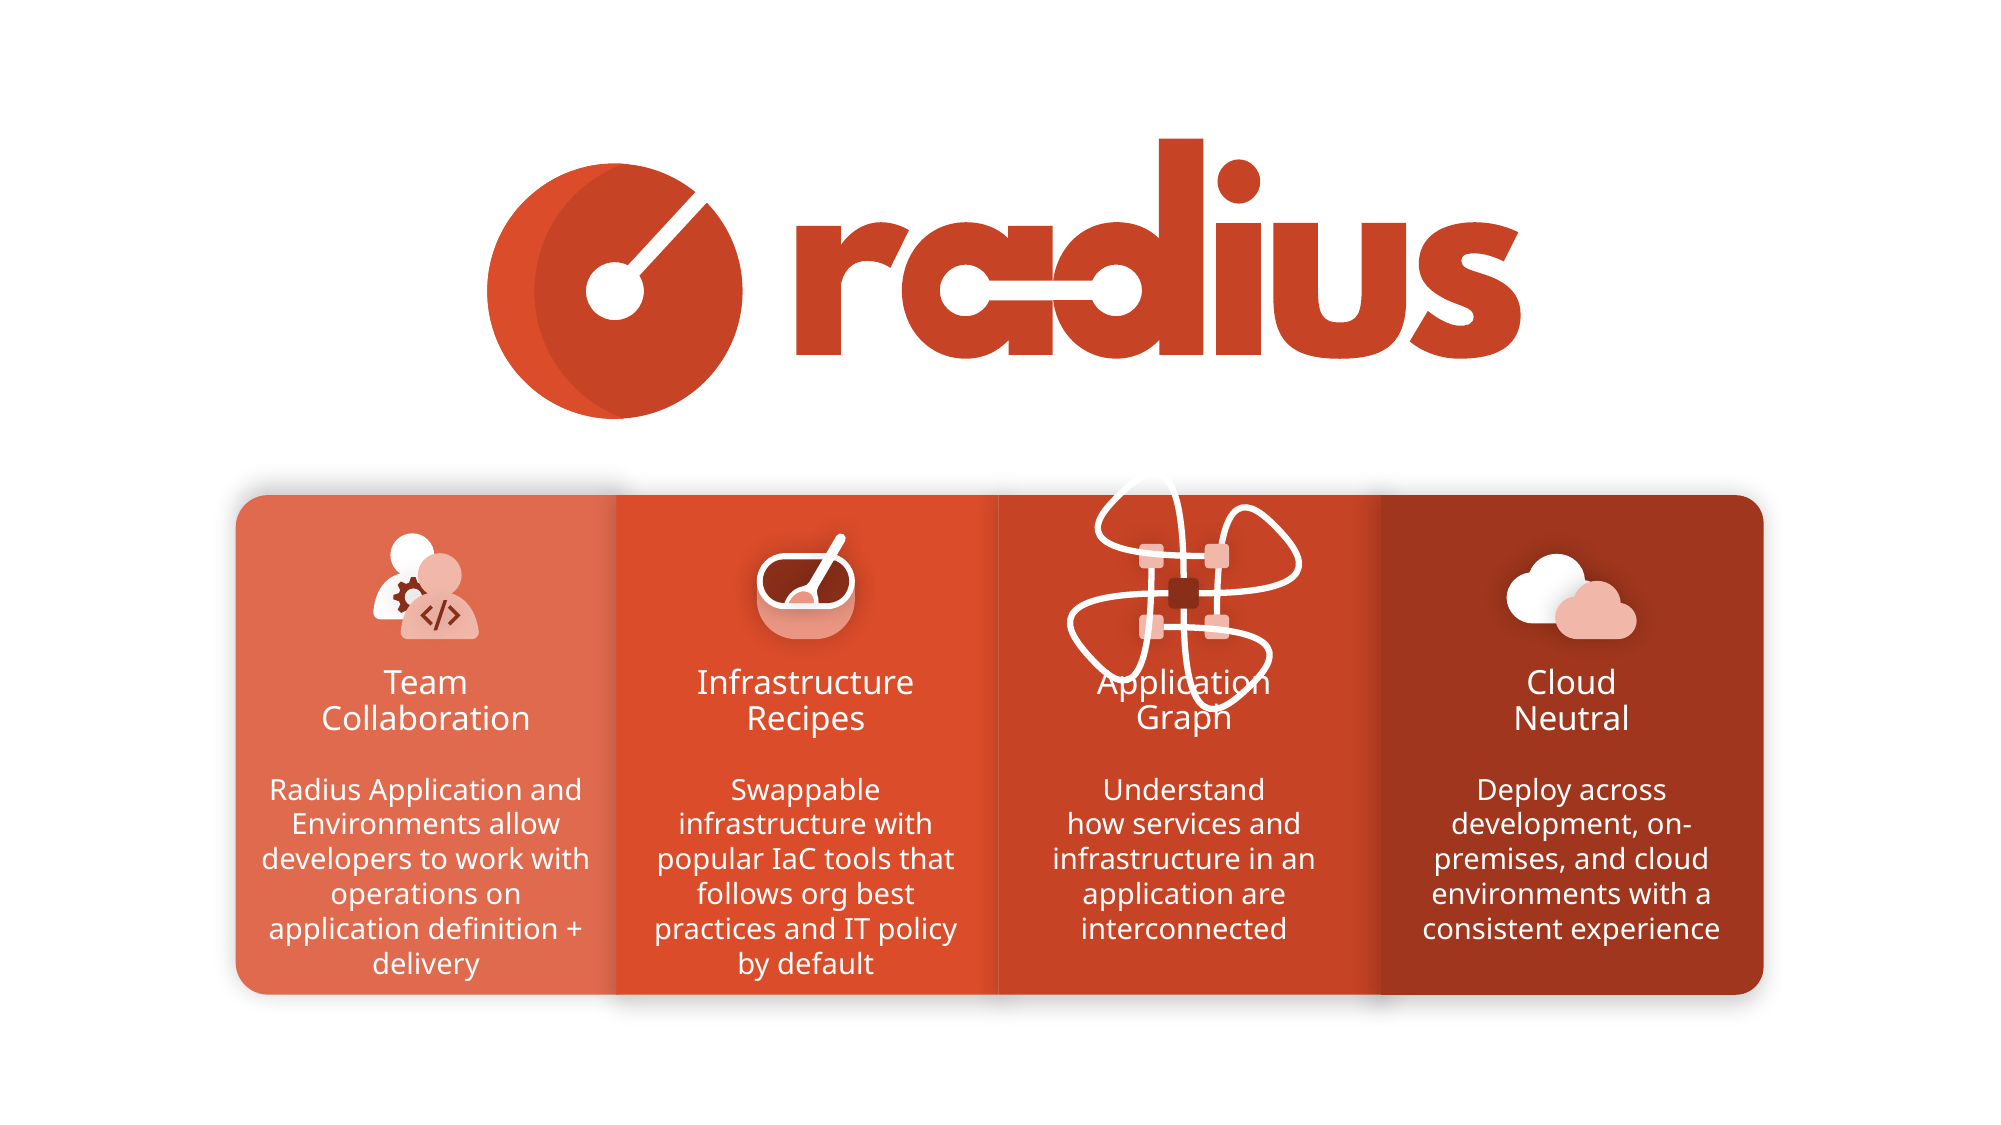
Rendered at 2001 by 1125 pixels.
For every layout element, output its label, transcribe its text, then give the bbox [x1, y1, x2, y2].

text_box [1381, 495, 1764, 995]
text_box Radius Application and Environments allow developers to work with operations on application definition + delivery [257, 770, 595, 981]
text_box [1138, 543, 1230, 640]
text_box Deploy across development, on-premises, and cloud environments with a consistent experience [1403, 770, 1741, 946]
text_box Application Graph [1055, 657, 1313, 745]
text_box Swappable infrastructure with popular IaC tools that follows org best practices and IT policy by default [641, 770, 971, 981]
text_box Infrastructure Recipes [654, 658, 958, 746]
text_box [487, 138, 1521, 420]
text_box Understand how services and infrastructure in an application are interconnected [1026, 770, 1342, 946]
text_box Team Collaboration [254, 658, 597, 746]
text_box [756, 533, 856, 640]
text_box [235, 495, 607, 995]
text_box [998, 495, 1364, 995]
text_box [616, 495, 990, 995]
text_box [1506, 553, 1637, 640]
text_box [373, 533, 480, 640]
text_box Cloud Neutral [1416, 658, 1727, 746]
